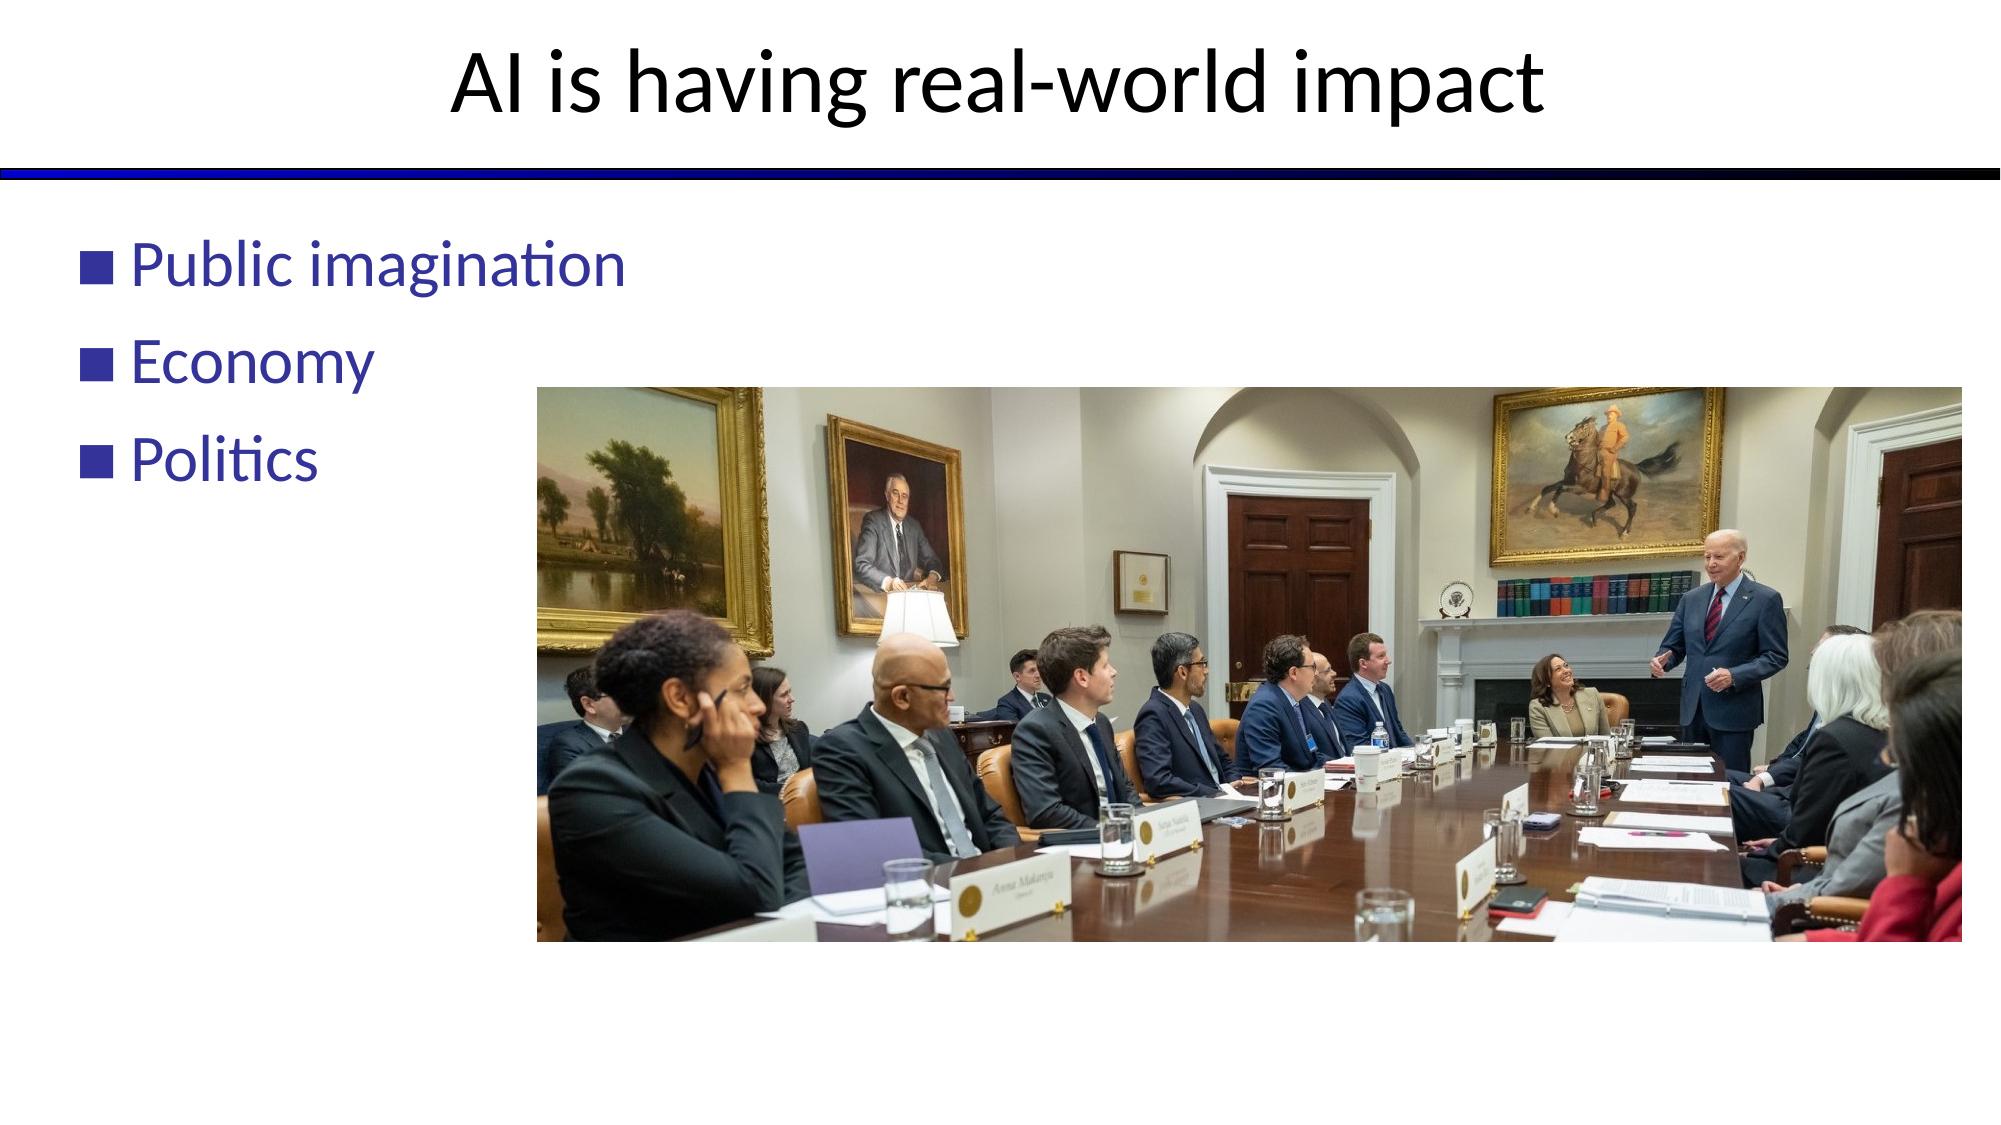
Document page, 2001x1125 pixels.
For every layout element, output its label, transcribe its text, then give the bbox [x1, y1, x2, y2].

title AI is having real-world impact [260, 18, 1740, 209]
picture [537, 387, 1962, 943]
picture [1740, 170, 1999, 178]
picture [1, 170, 260, 178]
text_box Public imagination Economy Politics [67, 200, 637, 495]
